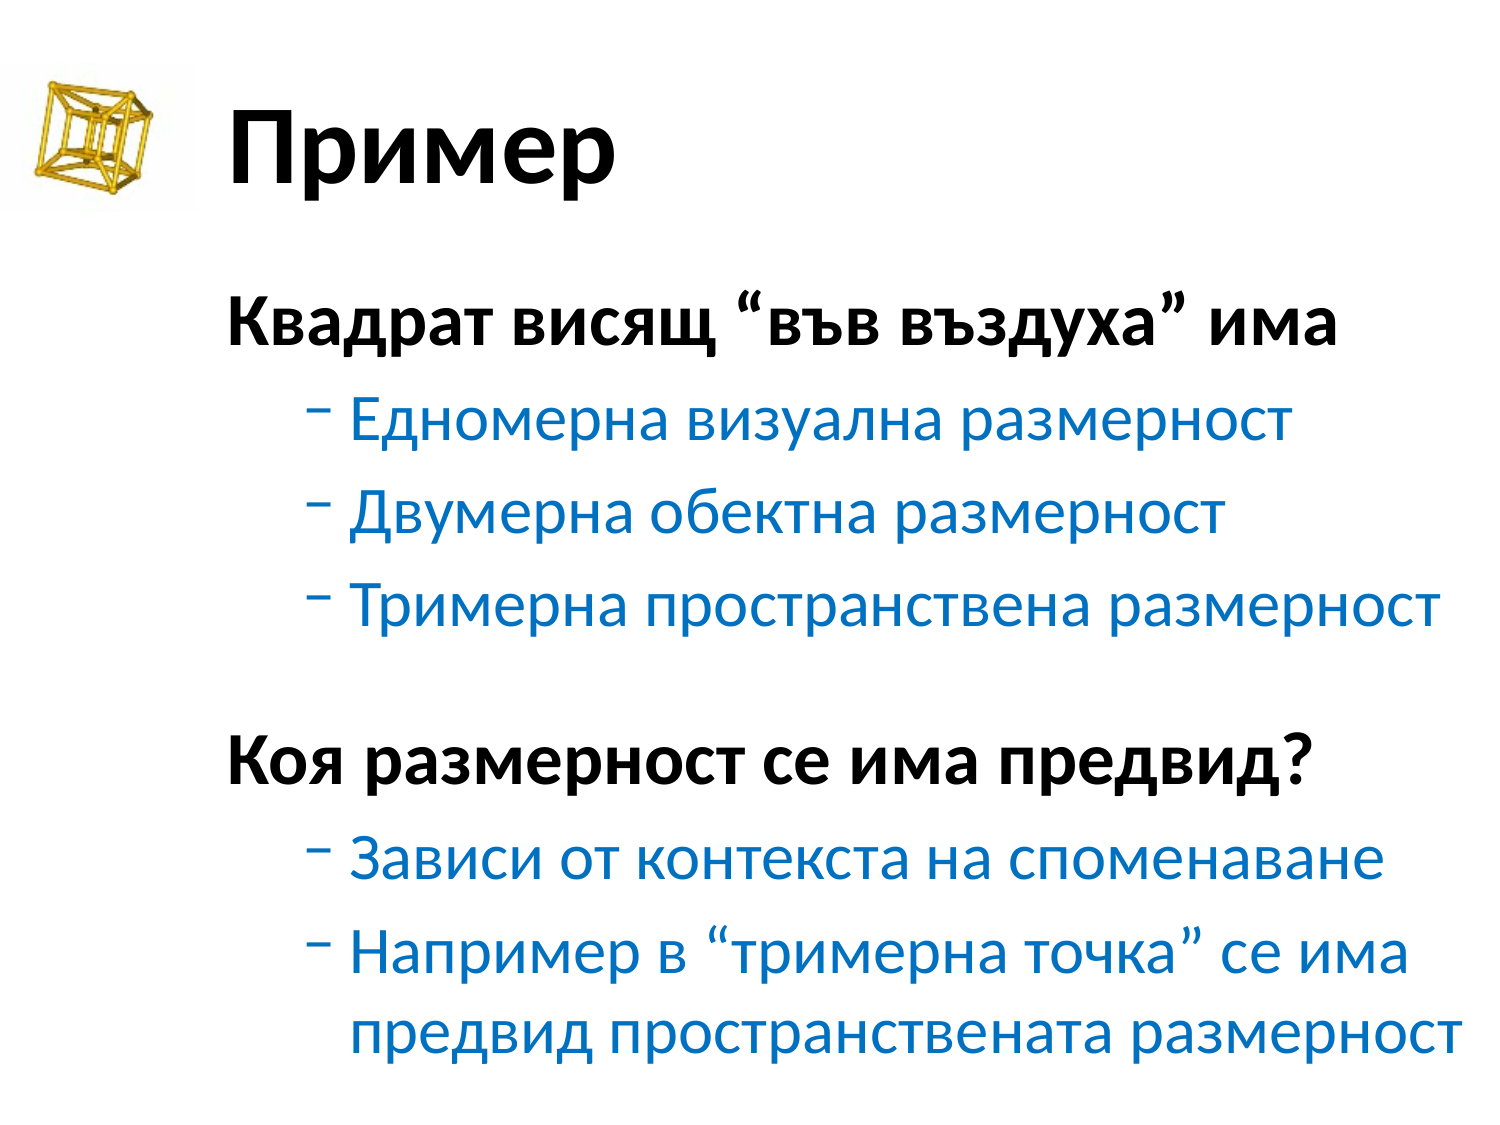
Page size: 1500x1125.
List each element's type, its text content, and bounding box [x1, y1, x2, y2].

list Квадрат висящ “във въздуха” има Едномерна визуална размерност Двумерна обектна размерност Тримерна пространствена размерност Коя размерност се има предвид? Зависи от контекста на споменаване Например в “тримерна точка” се има предвид пространствената размерност [212, 262, 1500, 1100]
picture [0, 63, 197, 212]
title Пример [212, 45, 1500, 233]
